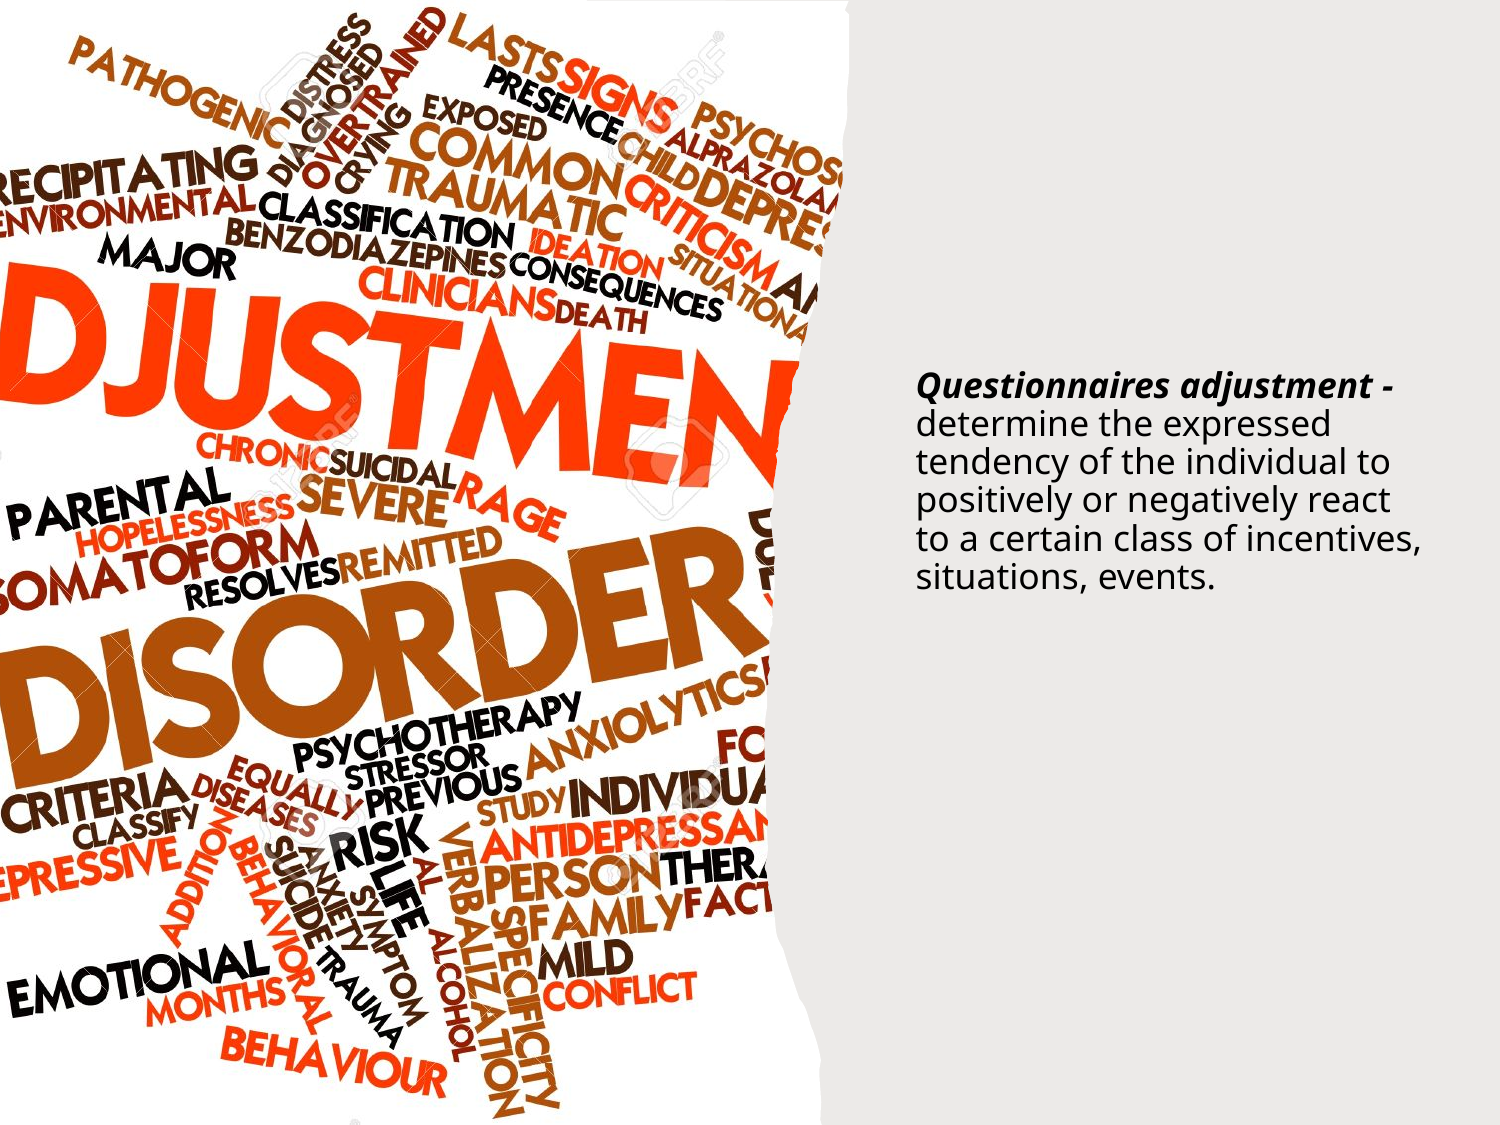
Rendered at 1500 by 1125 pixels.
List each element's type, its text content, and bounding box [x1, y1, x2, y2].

text_box [850, 0, 1500, 1125]
picture [0, 0, 850, 1125]
text_box Questionnaires adjustment - determine the expressed tendency of the individual to positively or negatively react to a certain class of incentives, situations, events. [900, 359, 1439, 1002]
